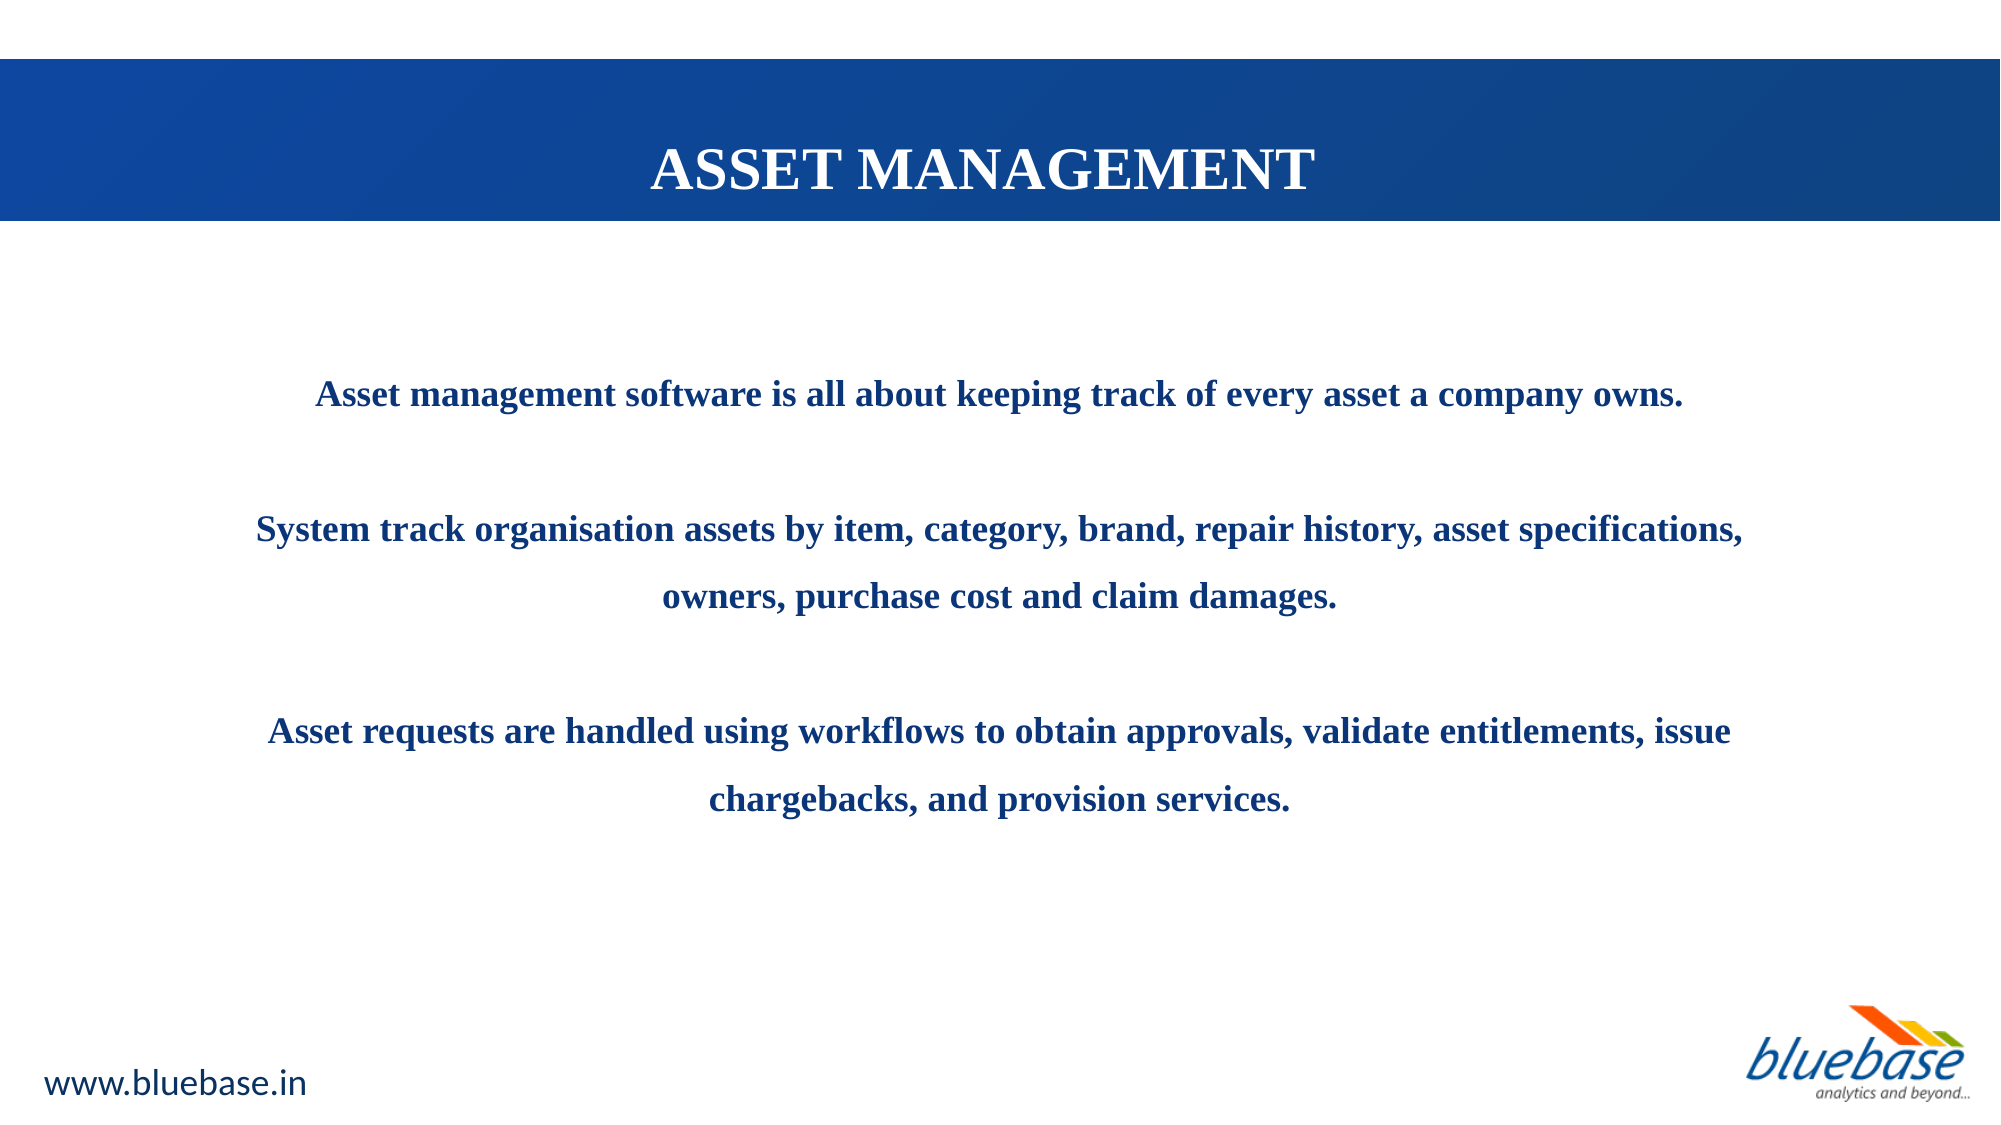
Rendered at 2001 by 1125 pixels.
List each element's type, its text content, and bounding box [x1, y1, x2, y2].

text_box asset management [563, 59, 1403, 221]
picture [1728, 995, 1983, 1111]
text_box [0, 59, 563, 221]
text_box www.bluebase.in [29, 1050, 326, 1110]
text_box Asset management software is all about keeping track of every asset a company owns. System track organisation assets by item, category, brand, repair history, asset specifications, owners, purchase cost and claim damages. Asset requests are handled using workflows to obtain approvals, validate entitlements, issue chargebacks, and provision services. [223, 338, 1777, 827]
text_box [1403, 59, 2000, 221]
